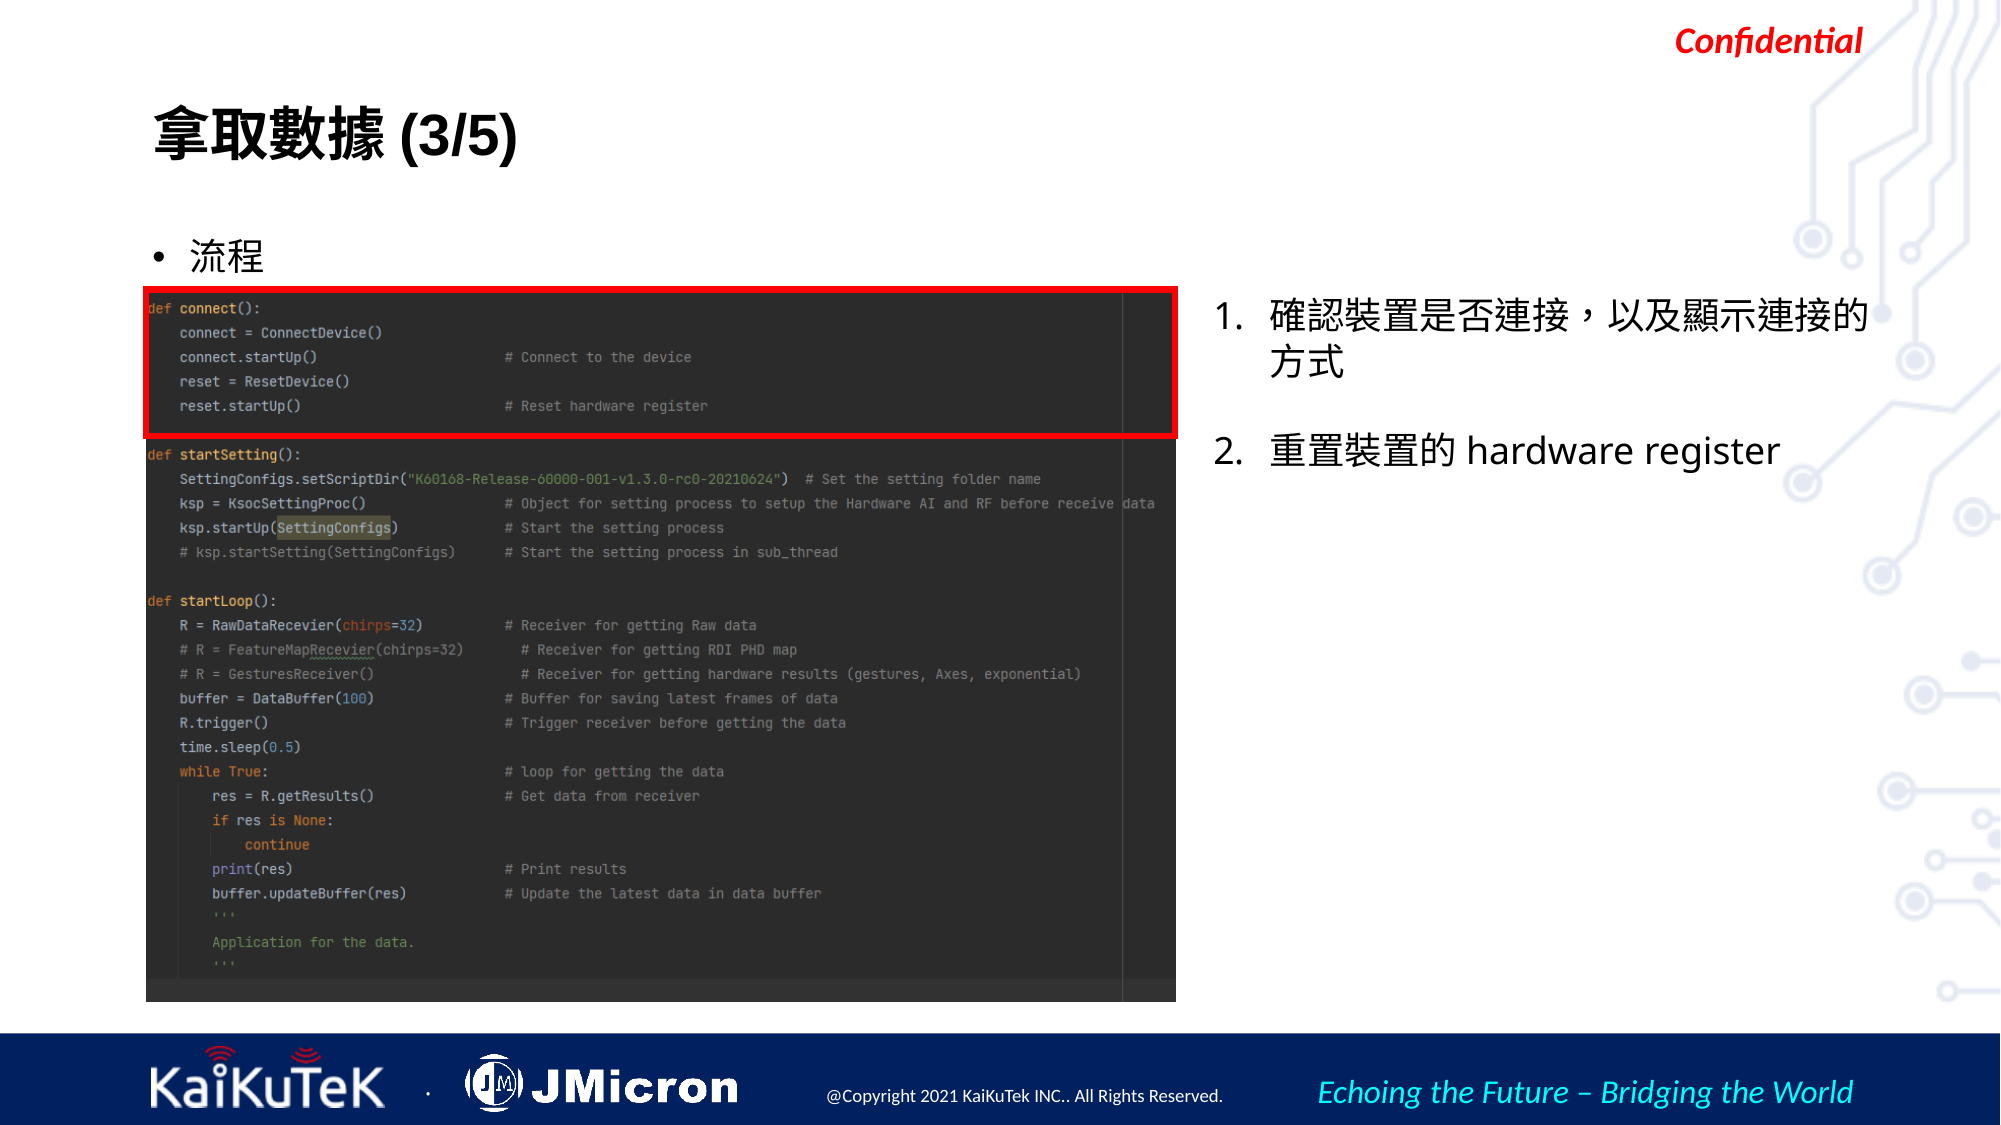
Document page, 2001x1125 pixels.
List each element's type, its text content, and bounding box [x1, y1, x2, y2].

title 拿取數據(3/5) [137, 59, 1863, 215]
picture [146, 289, 1176, 1002]
picture [151, 1046, 385, 1108]
text_box 確認裝置是否連接，以及顯示連接的方式 重置裝置的hardware register [1198, 285, 1910, 525]
list 流程 [137, 230, 1863, 1014]
picture [465, 1054, 737, 1112]
